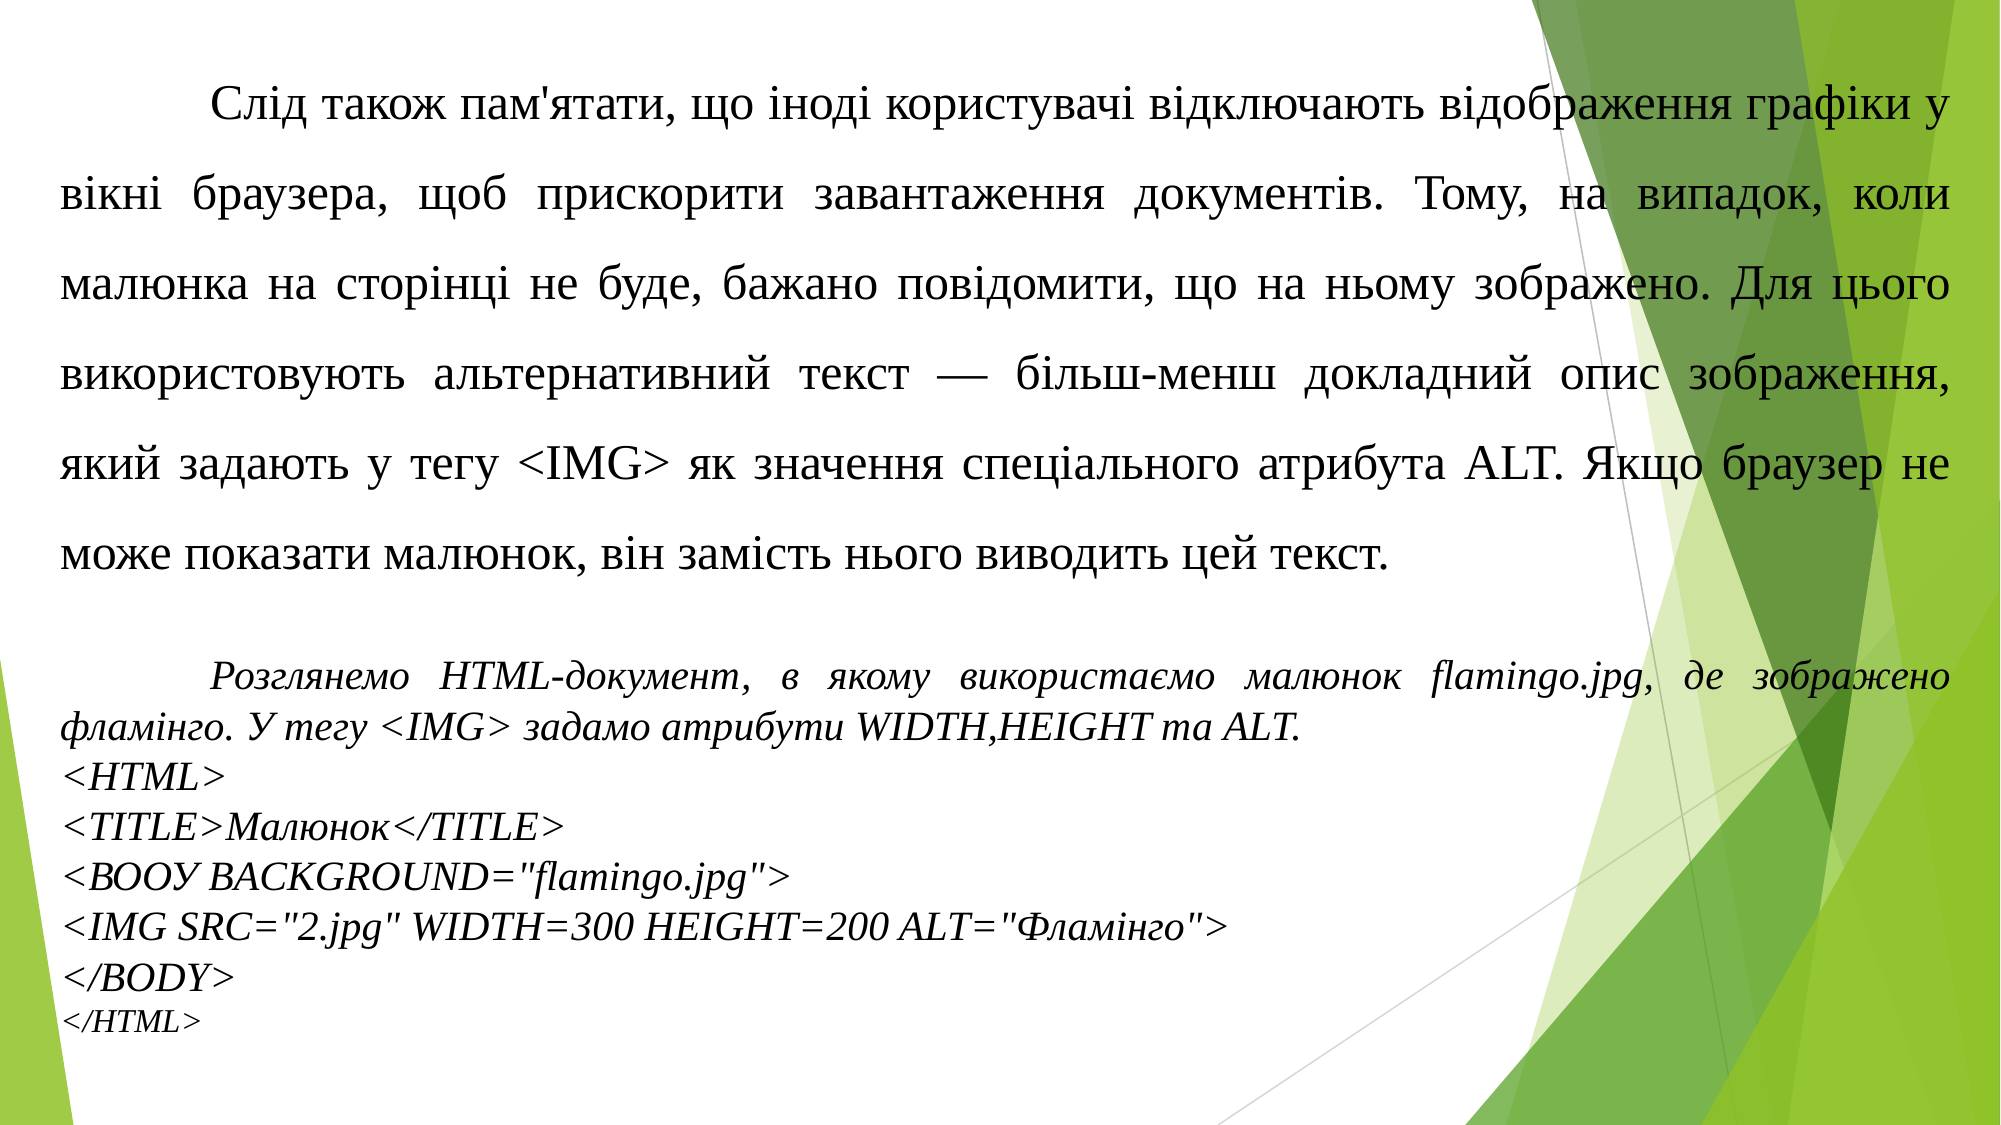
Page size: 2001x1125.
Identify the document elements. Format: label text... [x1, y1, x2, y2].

text_box Слід також пам'ятати, що іноді користувачі відключають відображення графіки у вікні браузера, щоб прискорити завантаження документів. Тому, на випадок, коли малюнка на сторінці не буде, бажано повідомити, що на ньому зображено. Для цього використовують альтернативний текст — більш-менш докладний опис зображення, який задають у тегу <IMG> як значення спеціального атрибута ALT. Якщо браузер не може показати малюнок, він замість нього виводить цей текст. Розглянемо HTML-документ, в якому використаємо малюнок flamingo.jpg, де зображено фламінго. У тегу <IMG> задамо атрибути WIDTH,HEIGHT та ALT. <HTML> <TITLE>Малюнок</TITLE> <ВООУ BACKGROUND="flamingo.jpg"> <IMG SRC="2.jpg" WIDTH=300 HEIGHT=200 ALT="Фламінго"> </BODY> </HTML> [45, 31, 1967, 1047]
